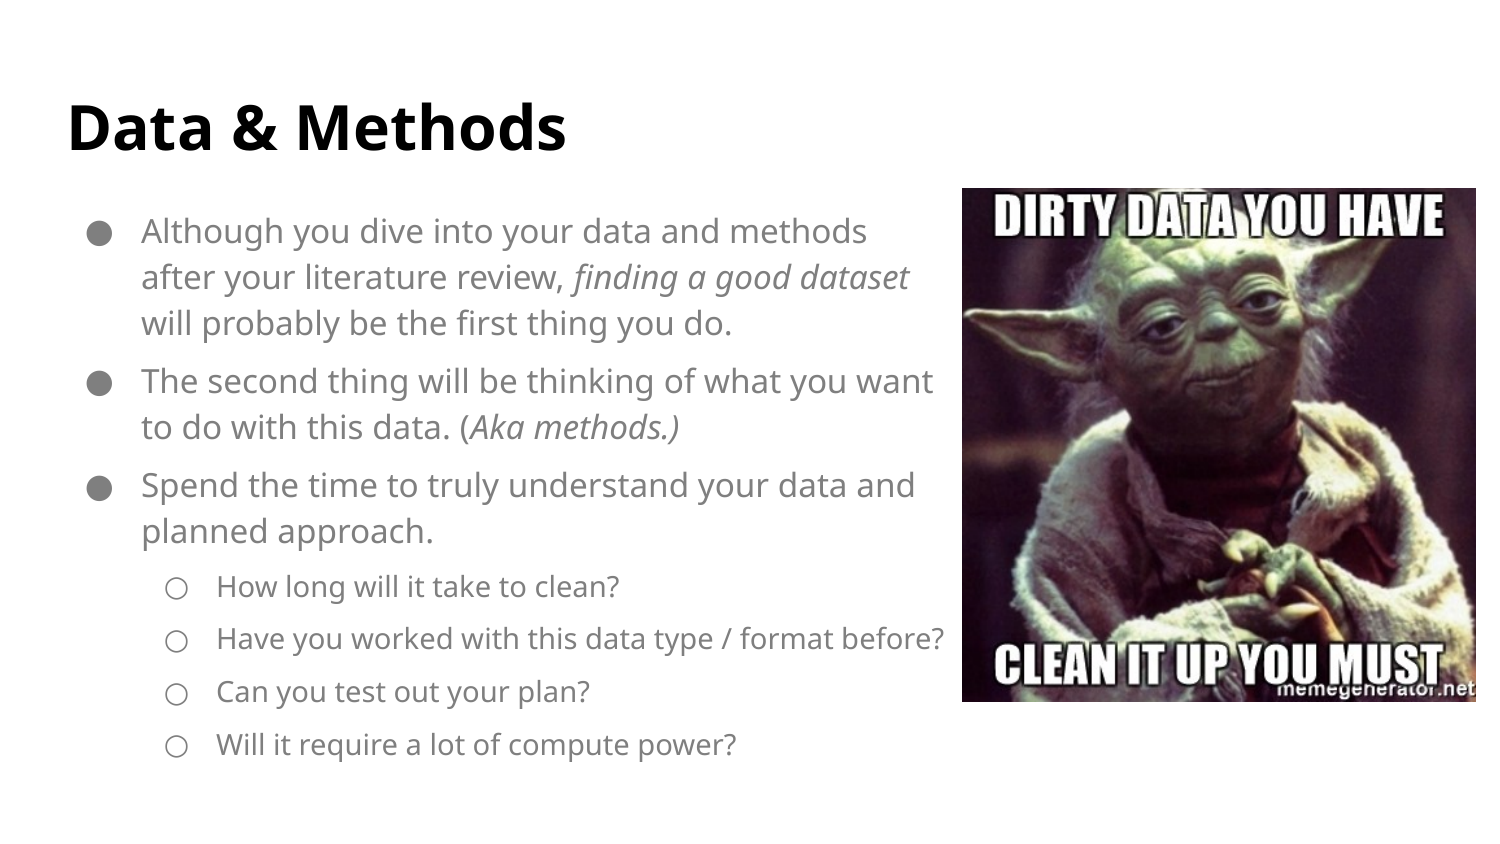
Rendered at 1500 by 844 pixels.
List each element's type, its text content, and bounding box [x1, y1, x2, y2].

list Although you dive into your data and methods after your literature review, finding a good dataset will probably be the first thing you do. The second thing will be thinking of what you want to do with this data. (Aka methods.) Spend the time to truly understand your data and planned approach. How long will it take to clean? Have you worked with this data type / format before? Can you test out your plan? Will it require a lot of compute power? [51, 189, 963, 750]
picture [961, 188, 1476, 703]
title Data & Methods [51, 72, 1449, 176]
